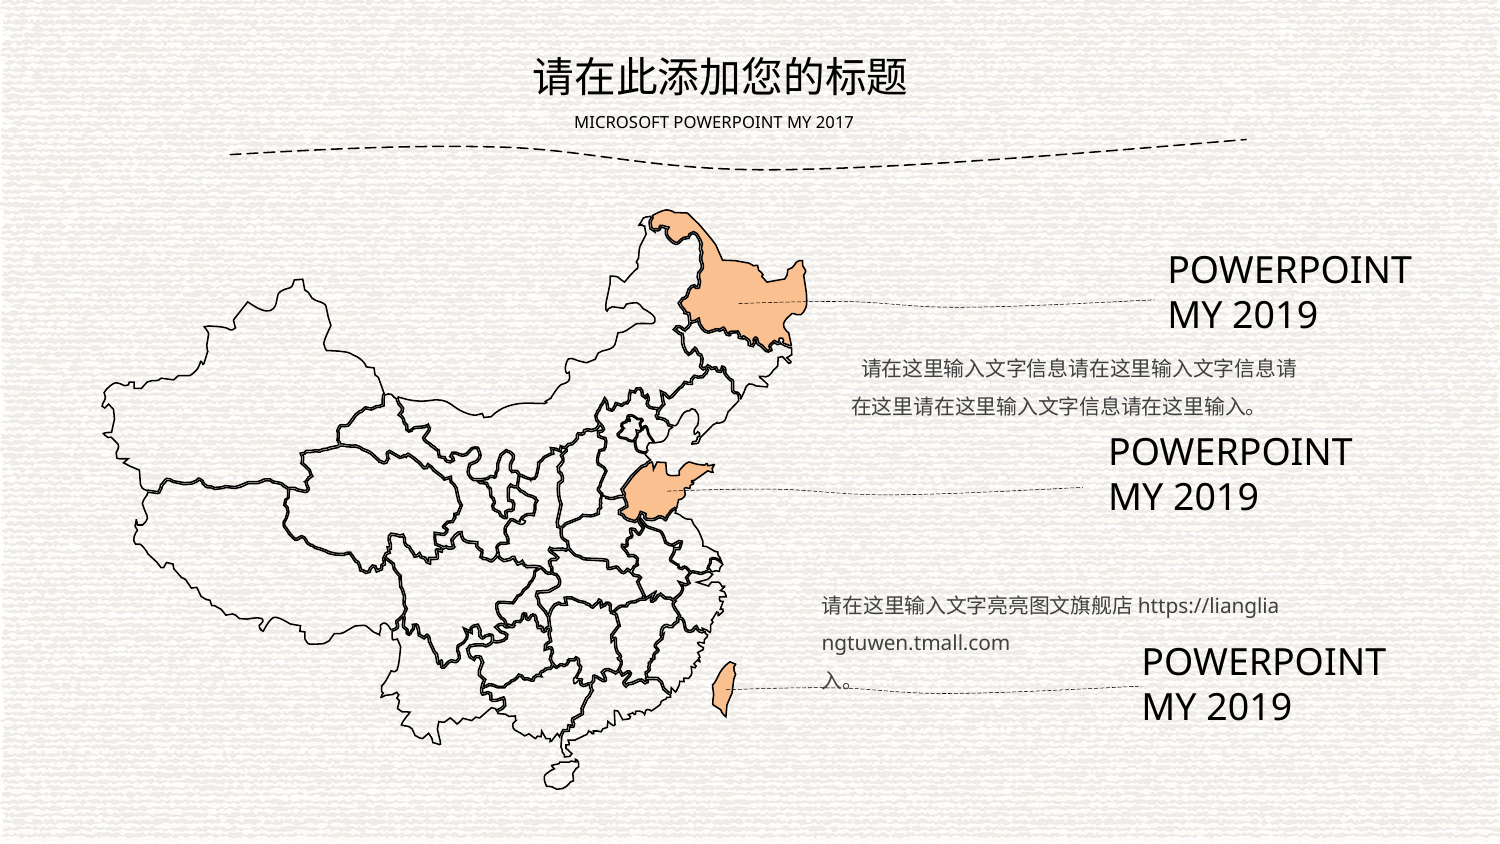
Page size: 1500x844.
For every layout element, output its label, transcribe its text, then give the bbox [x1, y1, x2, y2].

text_box [813, 485, 1085, 497]
text_box 请在这里输入文字信息请在这里输入文字信息请在这里请在这里输入文字信息请在这里输入。 [836, 336, 1331, 426]
text_box [813, 298, 1152, 310]
text_box POWERPOINT MY 2019 [1152, 239, 1437, 344]
text_box POWERPOINT MY 2019 [1126, 630, 1411, 735]
text_box 请在这里输入文字亮亮图文旗舰店https://liangliangtuwen.tmall.com 入。 [813, 535, 1302, 700]
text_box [229, 43, 1247, 170]
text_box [101, 208, 808, 790]
picture [0, 0, 1500, 844]
text_box POWERPOINT MY 2019 [1093, 421, 1378, 526]
